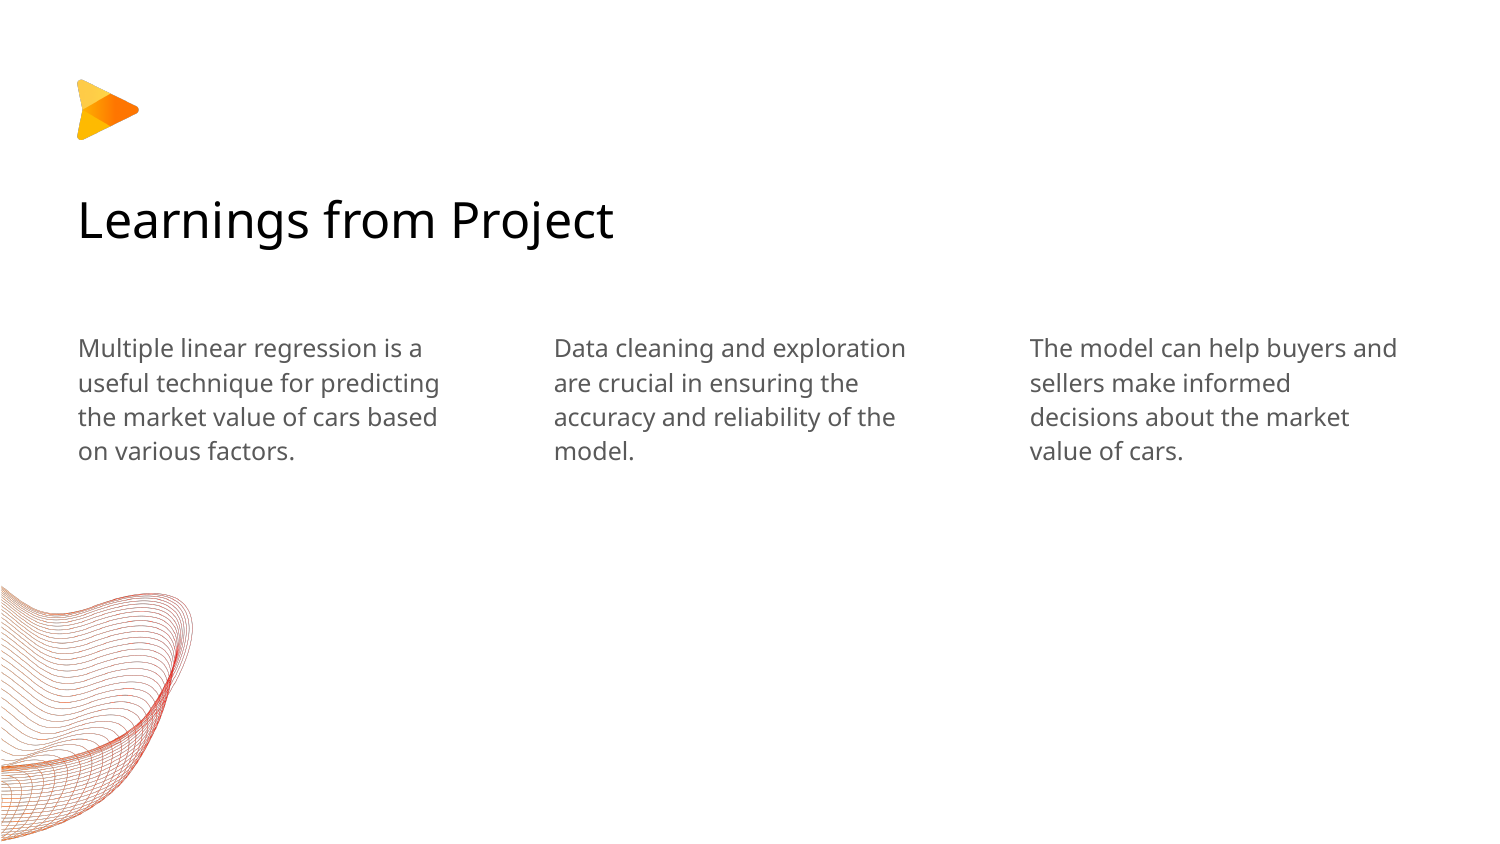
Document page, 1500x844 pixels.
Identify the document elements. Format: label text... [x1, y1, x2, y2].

picture [76, 78, 139, 140]
subtitle Data cleaning and exploration are crucial in ensuring the accuracy and reliability of the model. [538, 313, 944, 378]
subtitle Multiple linear regression is a useful technique for predicting the market value of cars based on various factors. [62, 313, 468, 380]
title Learnings from Project [62, 165, 1335, 271]
subtitle The model can help buyers and sellers make informed decisions about the market value of cars. [1014, 313, 1420, 378]
picture [1, 518, 193, 844]
